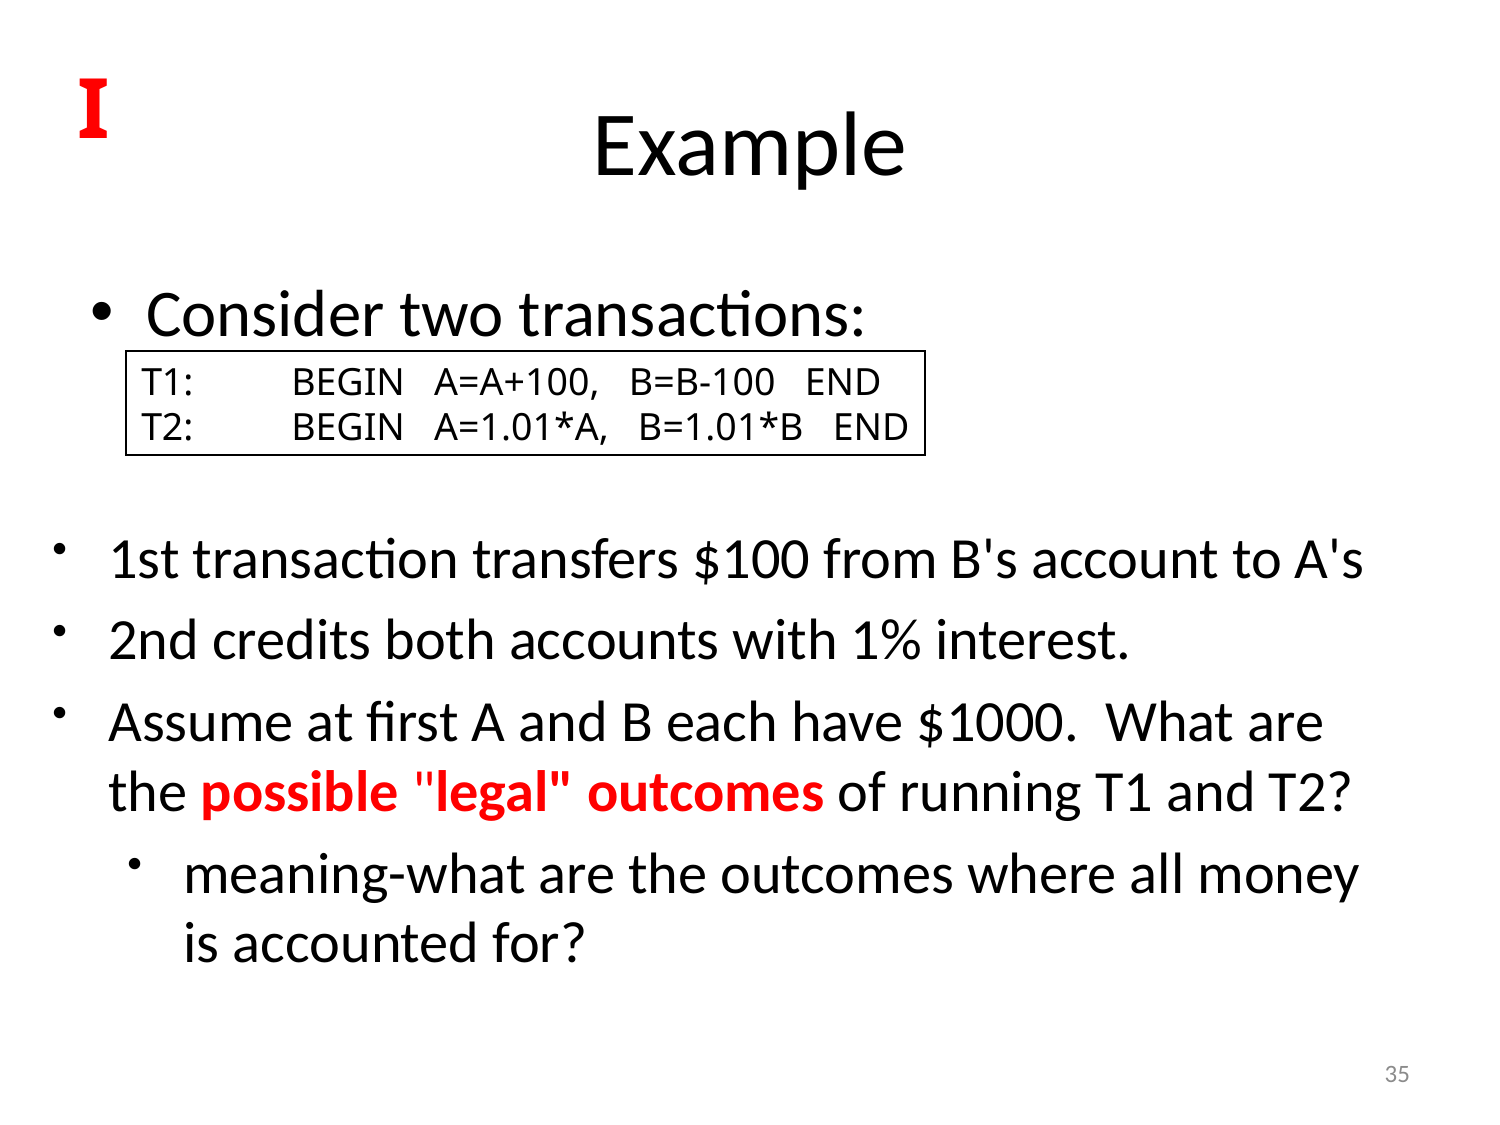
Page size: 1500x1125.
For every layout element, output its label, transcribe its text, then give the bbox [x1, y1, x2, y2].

text_box 1st transaction transfers $100 from B's account to A's 2nd credits both accounts with 1% interest. Assume at first A and B each have $1000. What are the possible "legal" outcomes of running T1 and T2? meaning-what are the outcomes where all money is accounted for? [37, 512, 1413, 1025]
text_box T1: BEGIN A=A+100, B=B-100 END T2: BEGIN A=1.01*A, B=1.01*B END [126, 350, 925, 456]
title Example [75, 45, 1425, 233]
text_box I [62, 47, 125, 163]
list Consider two transactions: [75, 262, 1425, 1005]
slide_number 35 [1074, 1042, 1425, 1103]
